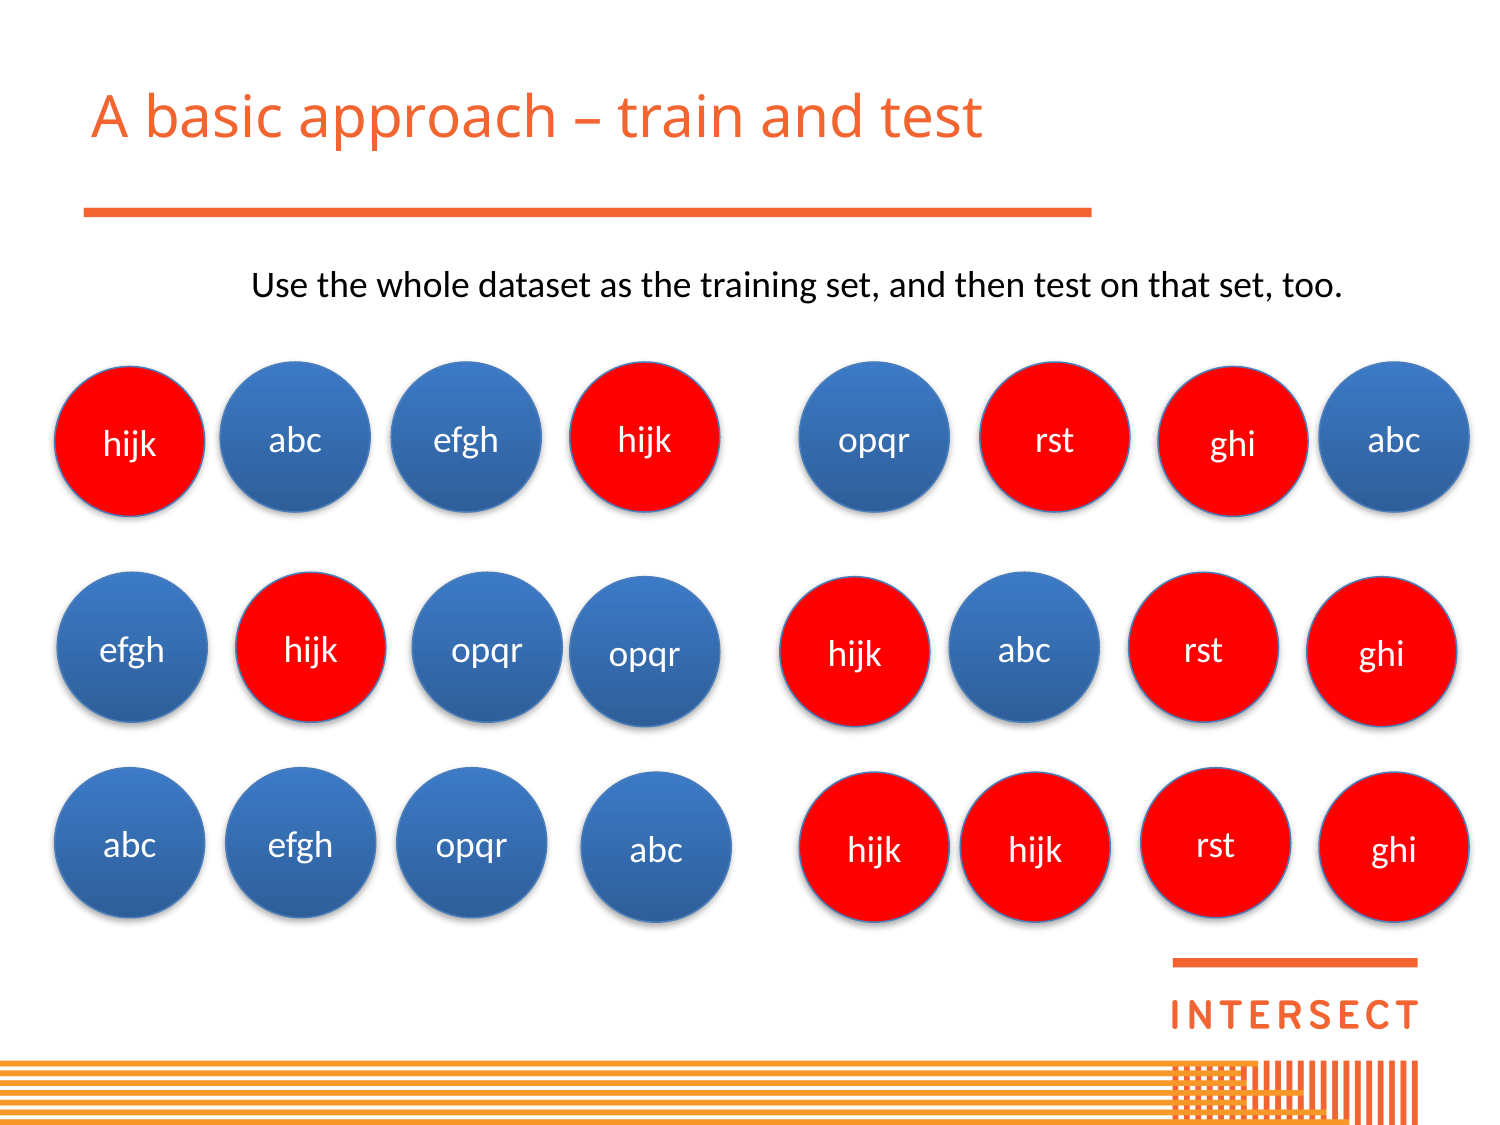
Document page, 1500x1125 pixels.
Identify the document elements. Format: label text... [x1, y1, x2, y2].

text_box hijk [53, 365, 206, 518]
text_box Use the whole dataset as the training set, and then test on that set, too. [236, 252, 1360, 313]
text_box efgh [390, 361, 543, 513]
text_box ghi [1318, 771, 1470, 923]
text_box hijk [798, 771, 951, 923]
text_box ghi [1157, 365, 1309, 518]
text_box abc [53, 766, 206, 919]
text_box hijk [568, 361, 721, 513]
text_box efgh [224, 766, 377, 919]
text_box rst [979, 361, 1131, 513]
picture [0, 0, 1500, 1125]
title A basic approach – train and test [76, 20, 1424, 209]
text_box opqr [798, 361, 951, 513]
text_box abc [219, 361, 371, 513]
text_box rst [1140, 766, 1292, 919]
text_box hijk [235, 571, 387, 724]
text_box abc [948, 571, 1101, 724]
text_box hijk [779, 575, 931, 728]
text_box efgh [56, 571, 208, 724]
text_box hijk [959, 771, 1112, 923]
text_box rst [1127, 571, 1280, 724]
text_box abc [580, 771, 732, 923]
text_box opqr [395, 766, 548, 919]
text_box opqr [411, 571, 564, 724]
text_box ghi [1306, 575, 1458, 728]
text_box opqr [568, 575, 721, 728]
text_box abc [1318, 361, 1470, 513]
